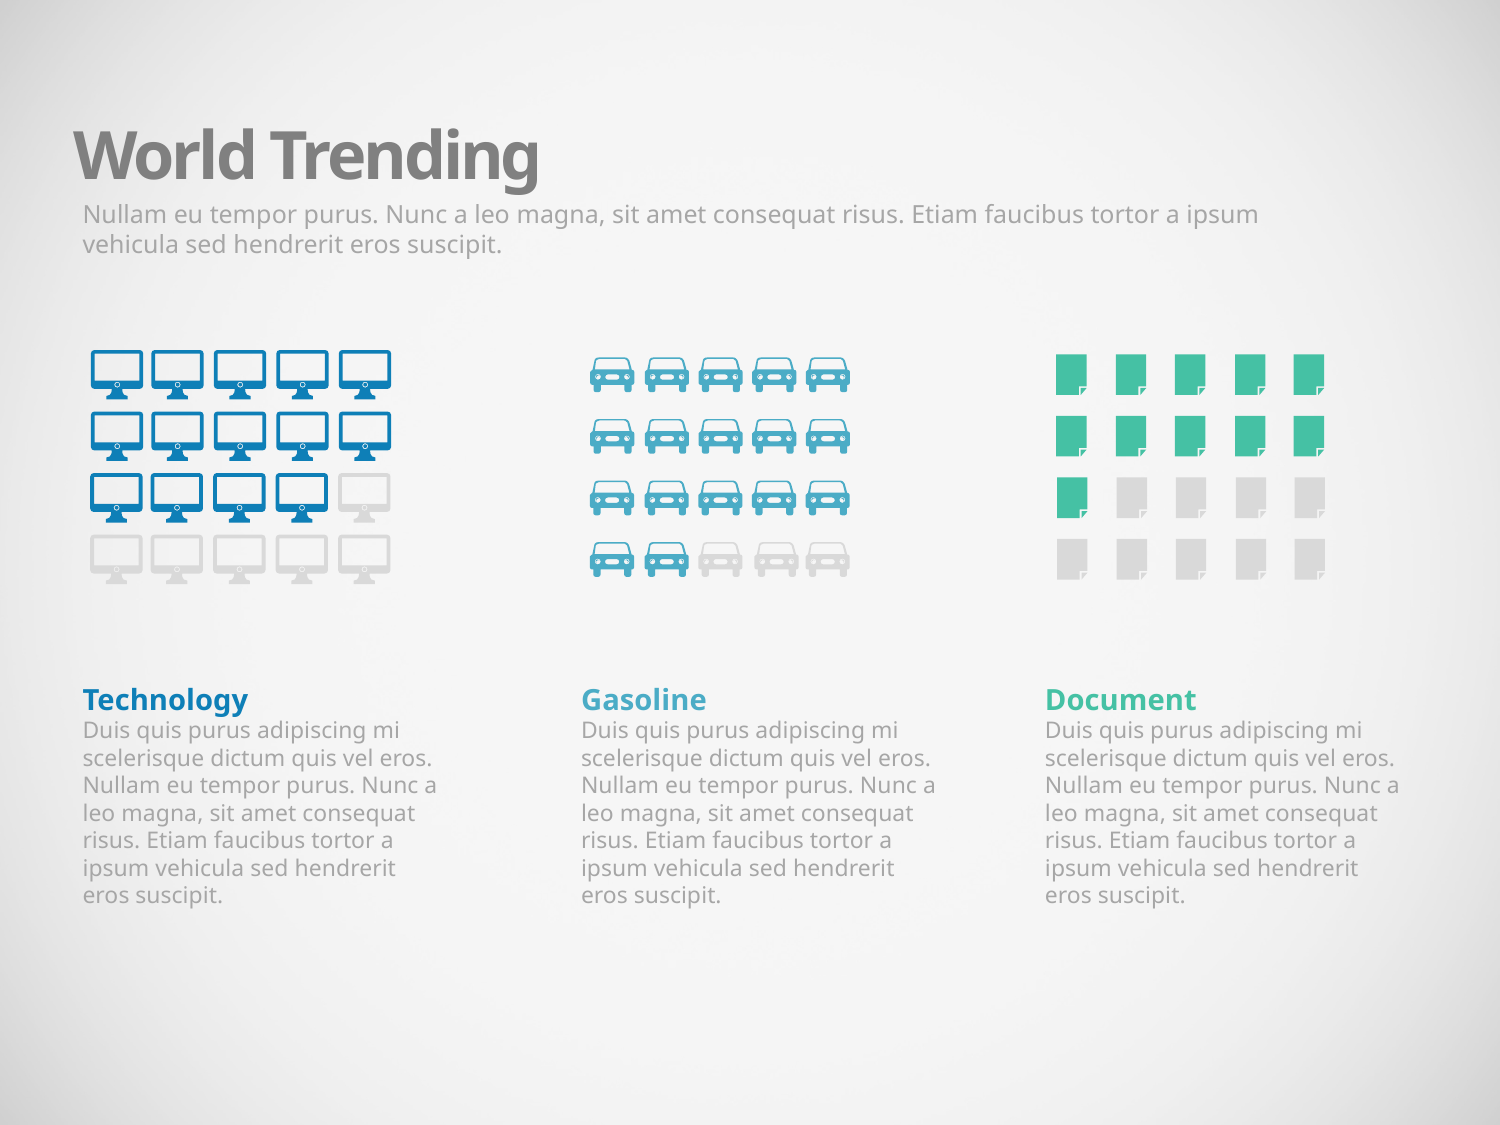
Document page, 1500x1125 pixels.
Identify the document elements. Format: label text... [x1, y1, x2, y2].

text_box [644, 541, 689, 577]
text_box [89, 534, 143, 585]
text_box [805, 541, 850, 577]
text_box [90, 349, 144, 400]
text_box Gasoline Duis quis purus adipiscing mi scelerisque dictum quis vel eros. Nullam eu tempor purus. Nunc a leo magna, sit amet consequat risus. Etiam faucibus tortor a ipsum vehicula sed hendrerit eros suscipit. [573, 642, 950, 912]
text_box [589, 418, 635, 454]
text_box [213, 349, 267, 400]
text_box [1116, 477, 1148, 519]
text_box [751, 356, 797, 393]
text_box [805, 418, 851, 454]
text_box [698, 418, 743, 454]
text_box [644, 418, 690, 454]
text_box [151, 349, 204, 400]
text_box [1234, 415, 1266, 457]
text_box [275, 534, 329, 585]
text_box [1235, 538, 1267, 580]
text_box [698, 356, 743, 393]
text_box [1055, 354, 1087, 396]
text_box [1175, 538, 1207, 580]
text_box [805, 480, 850, 516]
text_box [1055, 415, 1087, 457]
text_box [1175, 477, 1207, 519]
text_box Document Duis quis purus adipiscing mi scelerisque dictum quis vel eros. Nullam eu tempor purus. Nunc a leo magna, sit amet consequat risus. Etiam faucibus tortor a ipsum vehicula sed hendrerit eros suscipit. [1037, 642, 1414, 912]
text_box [338, 349, 392, 400]
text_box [698, 541, 743, 577]
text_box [589, 541, 635, 577]
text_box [1116, 538, 1148, 580]
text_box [698, 480, 743, 516]
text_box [337, 534, 391, 585]
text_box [751, 418, 797, 454]
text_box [1056, 477, 1088, 519]
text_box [644, 356, 690, 393]
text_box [151, 411, 204, 462]
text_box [1293, 415, 1325, 457]
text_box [212, 534, 266, 585]
text_box Technology Duis quis purus adipiscing mi scelerisque dictum quis vel eros. Nullam eu tempor purus. Nunc a leo magna, sit amet consequat risus. Etiam faucibus tortor a ipsum vehicula sed hendrerit eros suscipit. [75, 642, 452, 912]
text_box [276, 349, 329, 400]
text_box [213, 411, 267, 462]
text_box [1294, 538, 1326, 580]
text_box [1115, 354, 1147, 396]
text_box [89, 472, 143, 523]
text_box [338, 411, 392, 462]
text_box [1174, 354, 1206, 396]
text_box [754, 541, 799, 577]
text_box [589, 356, 635, 393]
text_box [90, 411, 144, 462]
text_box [276, 411, 329, 462]
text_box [1115, 415, 1147, 457]
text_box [212, 472, 266, 523]
text_box World Trending [65, 109, 551, 197]
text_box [1056, 538, 1088, 580]
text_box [751, 480, 797, 516]
text_box Nullam eu tempor purus. Nunc a leo magna, sit amet consequat risus. Etiam faucibus tortor a ipsum vehicula sed hendrerit eros suscipit. [74, 194, 1288, 263]
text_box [1234, 354, 1266, 396]
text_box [150, 534, 204, 585]
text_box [150, 472, 204, 523]
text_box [1294, 477, 1326, 519]
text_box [1235, 477, 1267, 519]
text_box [1293, 354, 1325, 396]
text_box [644, 480, 689, 516]
picture [0, 0, 1500, 1125]
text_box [275, 472, 329, 523]
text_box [337, 472, 391, 523]
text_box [1174, 415, 1206, 457]
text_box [805, 356, 851, 393]
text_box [589, 480, 635, 516]
